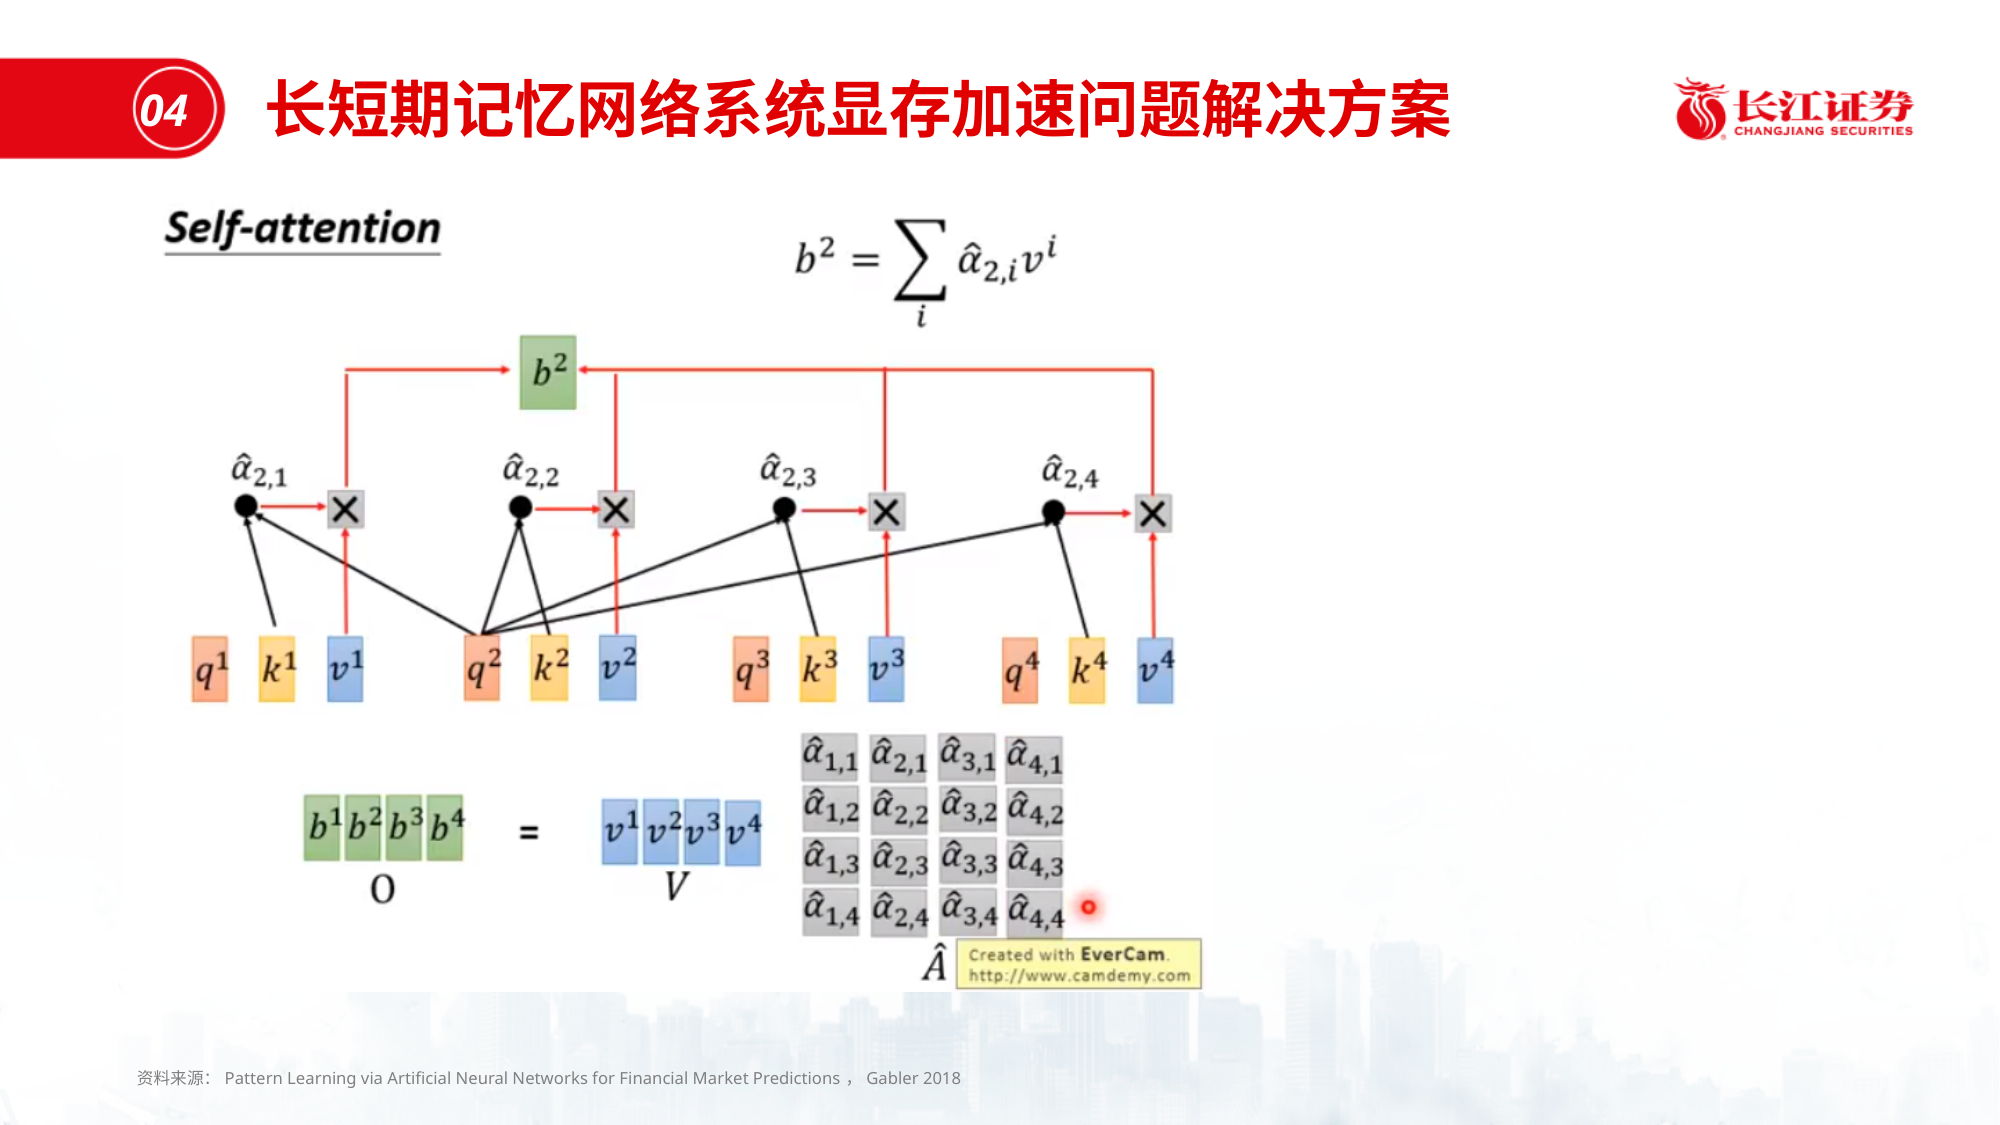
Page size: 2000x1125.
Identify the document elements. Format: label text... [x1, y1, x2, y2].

picture [0, 0, 2000, 1125]
text_box 长短期记忆网络系统显存加速问题解决方案 [249, 62, 1614, 153]
text_box 04 [124, 75, 213, 143]
text_box 资料来源：Pattern Learning via Artificial Neural Networks for Financial Market Predictions，Gabler 2018 [121, 1059, 978, 1096]
